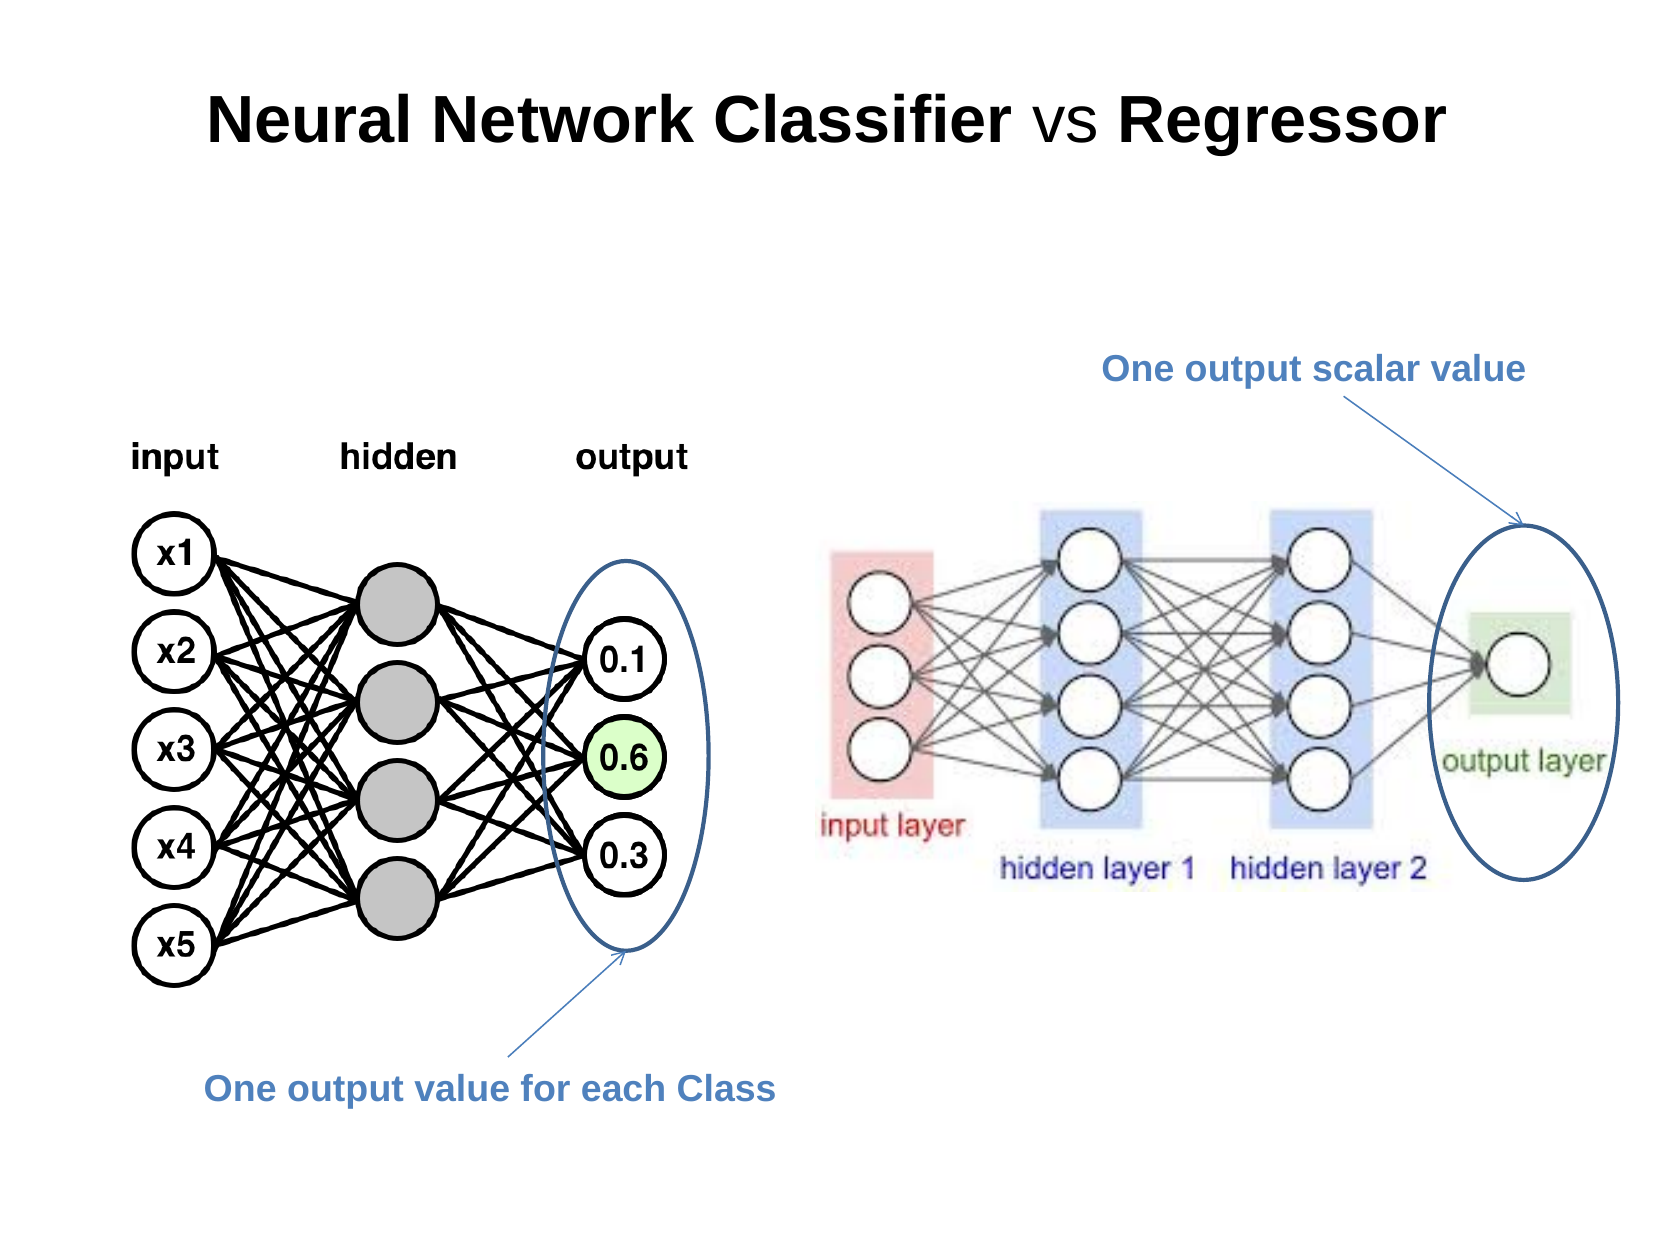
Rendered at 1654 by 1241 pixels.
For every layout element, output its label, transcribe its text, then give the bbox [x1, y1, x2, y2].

text_box One output value for each Class [188, 1057, 839, 1117]
picture [814, 501, 1613, 893]
text_box One output scalar value [1086, 336, 1601, 397]
text_box [1617, 656, 1621, 750]
text_box Neural Network Classifier vs Regressor [82, 49, 1571, 183]
picture [14, 420, 781, 1006]
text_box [1343, 396, 1524, 526]
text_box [507, 950, 627, 1058]
